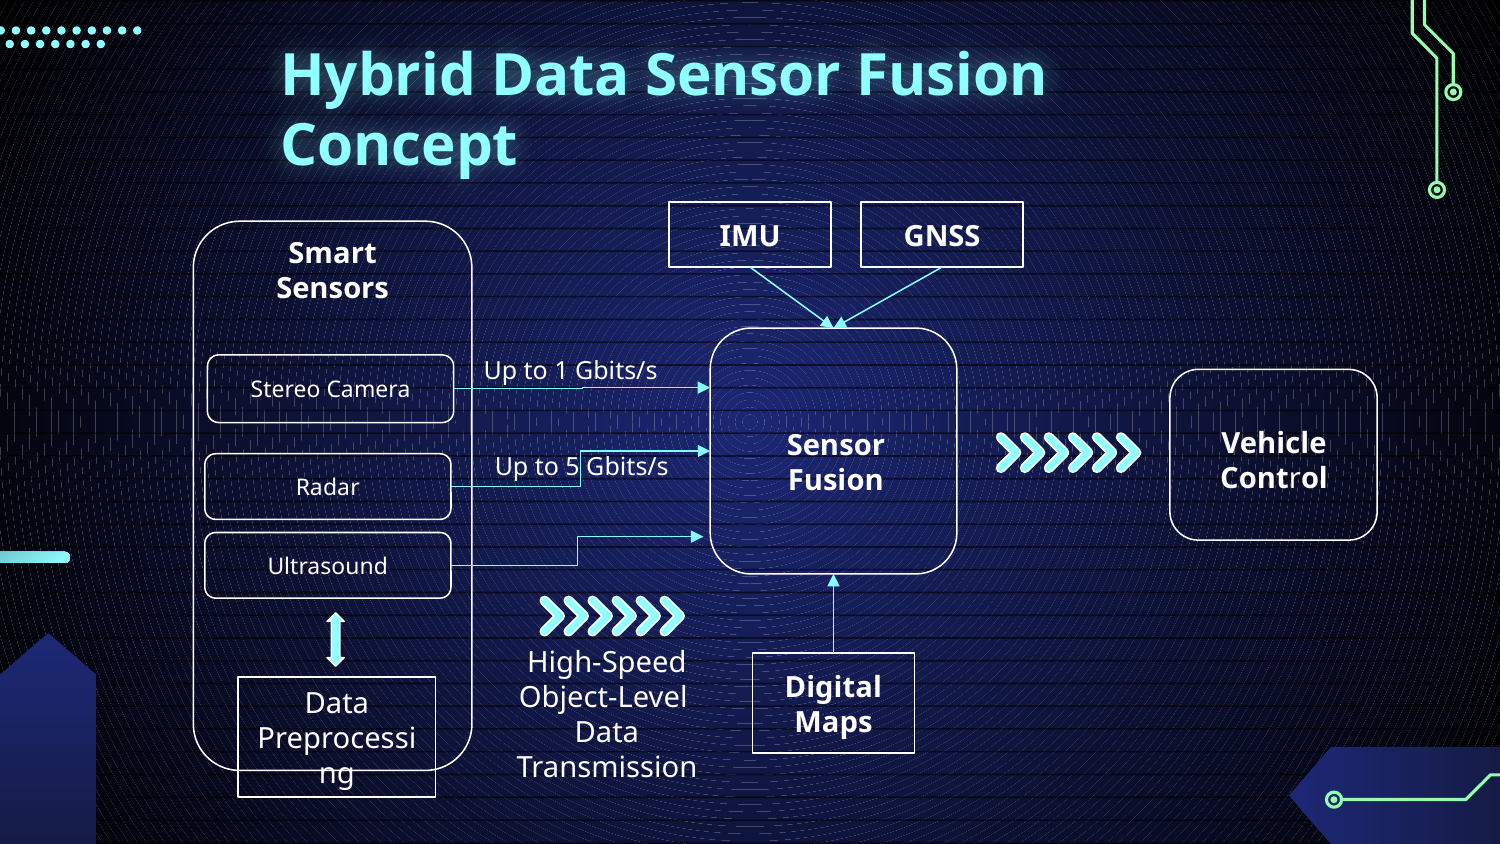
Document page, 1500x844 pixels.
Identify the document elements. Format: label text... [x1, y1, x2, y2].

text_box IMU [669, 202, 831, 268]
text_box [709, 327, 958, 575]
text_box Digital Maps [752, 652, 915, 753]
text_box Up to 5 Gbits/s [477, 442, 704, 449]
text_box High-Speed Object-Level Data Transmission [482, 635, 732, 791]
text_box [833, 267, 943, 329]
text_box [995, 432, 1142, 473]
text_box GNSS [861, 202, 1023, 268]
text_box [193, 219, 473, 771]
text_box Up to 1 Gbits/s [477, 346, 704, 385]
text_box Data Preprocessing [238, 779, 436, 798]
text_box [749, 267, 832, 329]
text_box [450, 536, 704, 566]
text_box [450, 450, 711, 487]
title Hybrid Data Sensor Fusion Concept [265, 63, 1295, 152]
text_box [539, 595, 685, 636]
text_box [1169, 369, 1378, 541]
